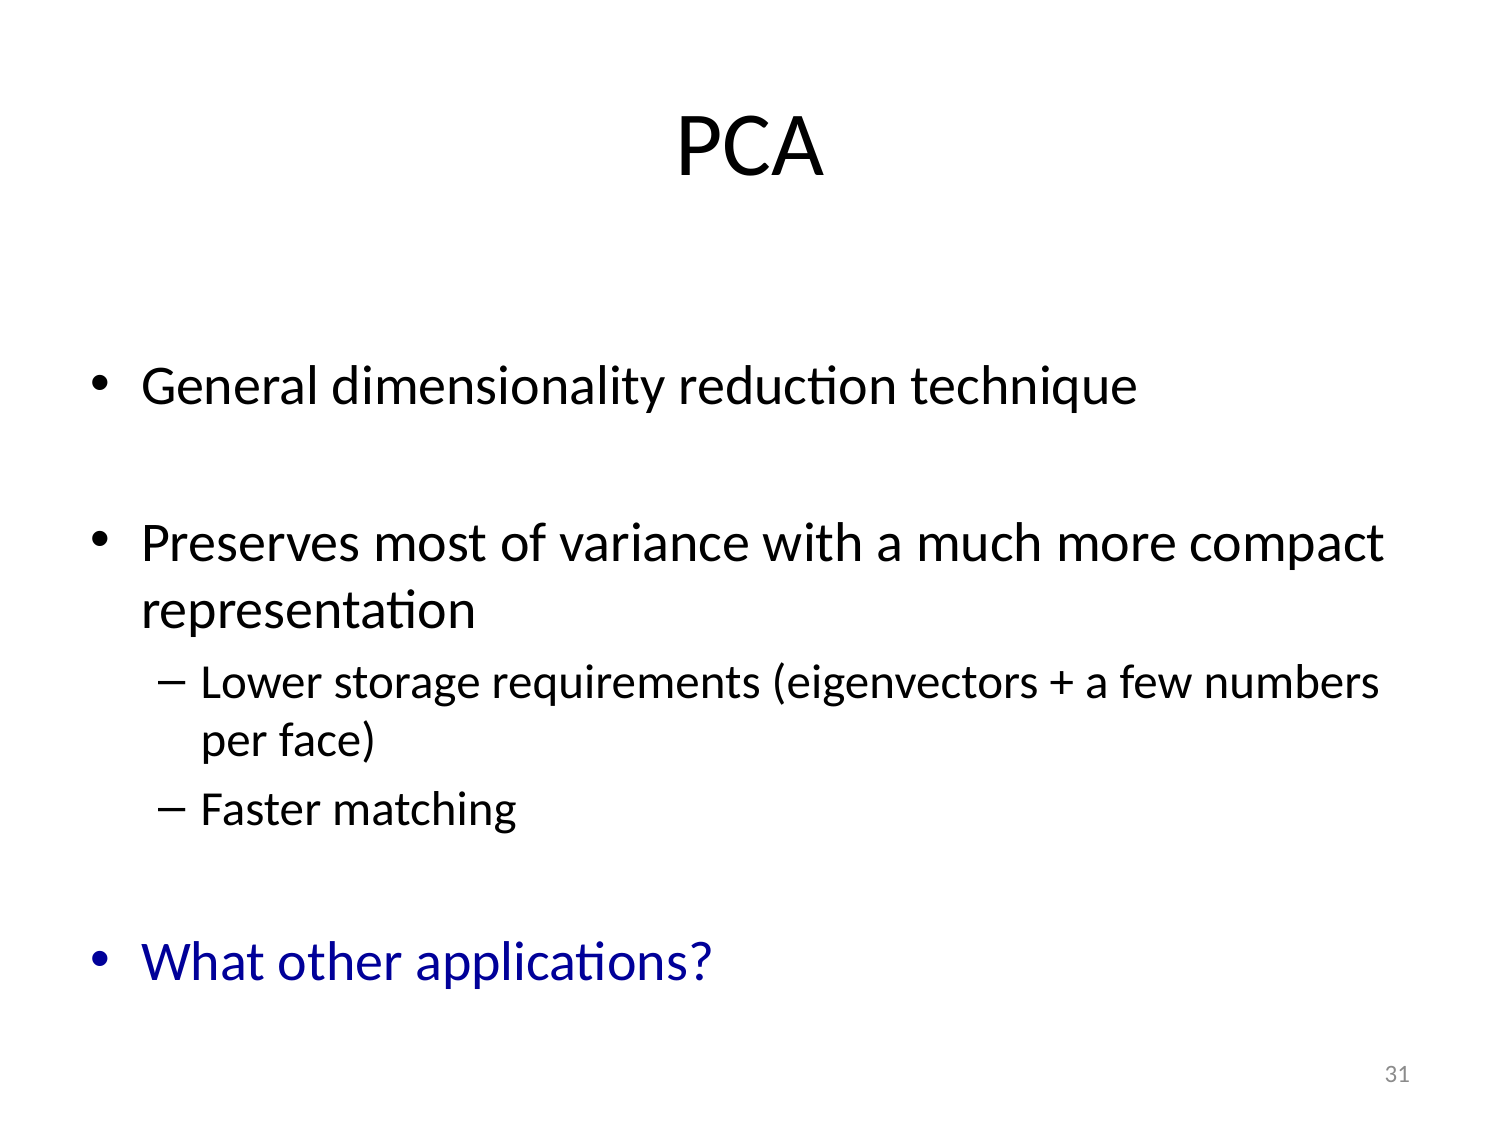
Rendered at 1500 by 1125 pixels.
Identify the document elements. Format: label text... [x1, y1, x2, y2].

title PCA [75, 45, 1425, 233]
slide_number 31 [1074, 1042, 1425, 1103]
list General dimensionality reduction technique Preserves most of variance with a much more compact representation Lower storage requirements (eigenvectors + a few numbers per face) Faster matching What other applications? [75, 262, 1425, 1005]
